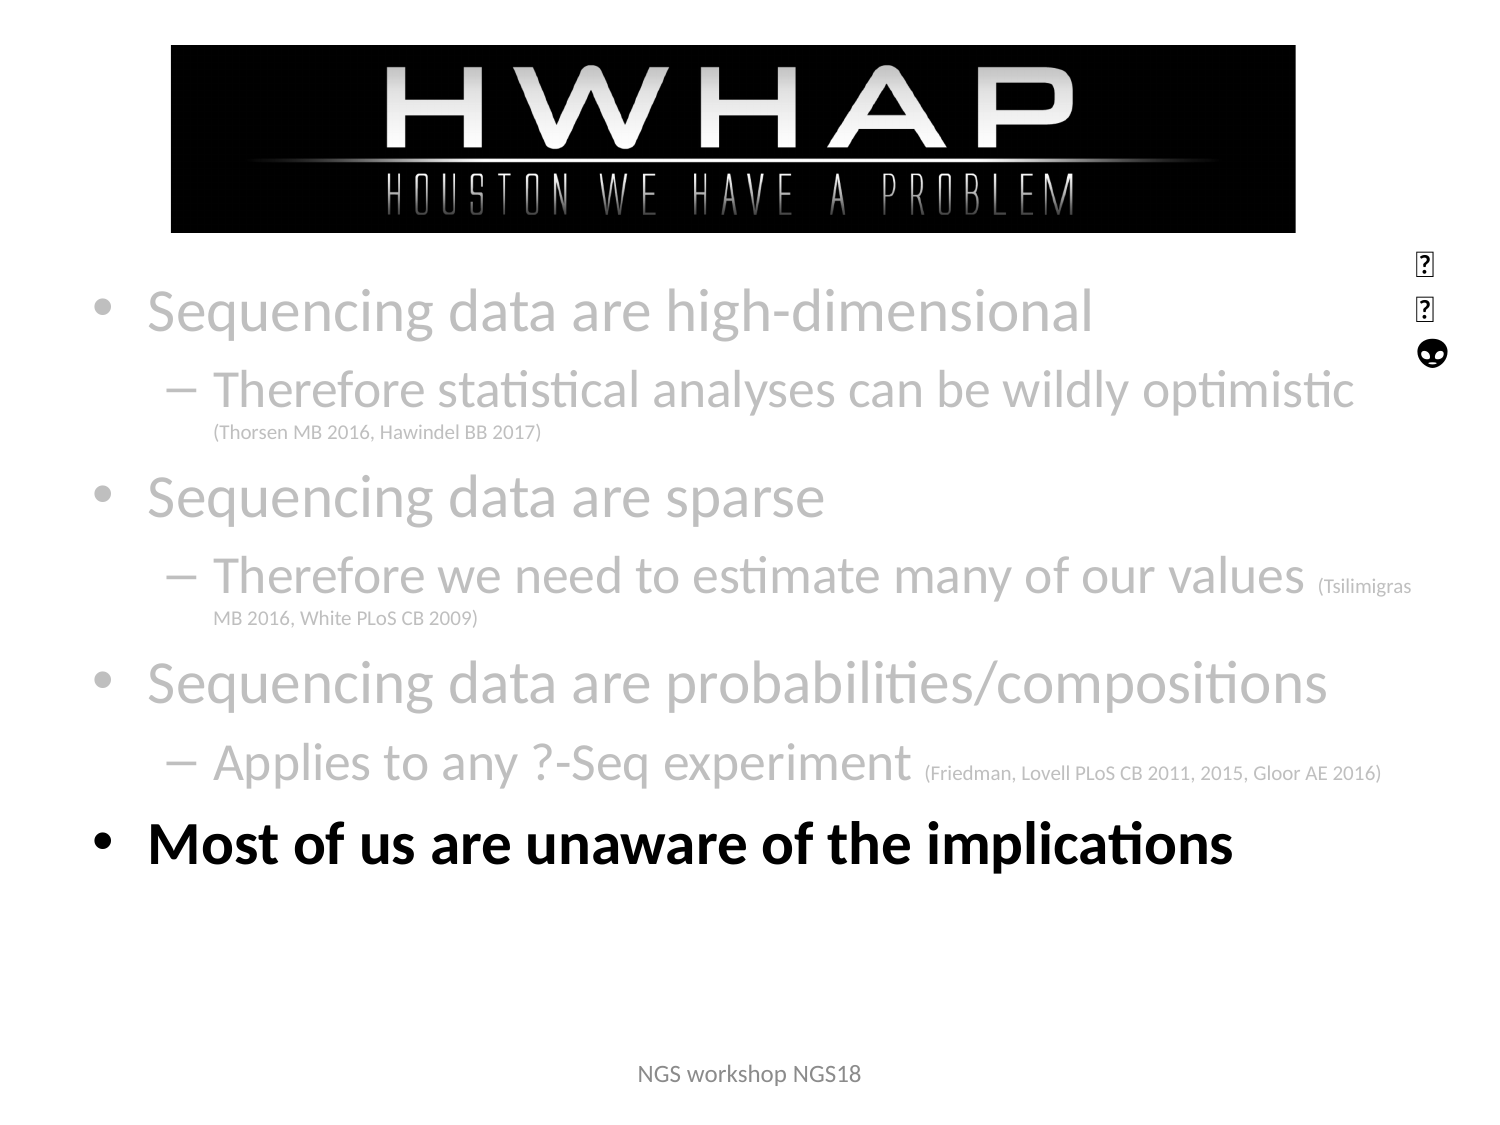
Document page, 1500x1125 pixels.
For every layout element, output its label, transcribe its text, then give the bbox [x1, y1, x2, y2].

list Sequencing data are high-dimensional Therefore statistical analyses can be wildly optimistic (Thorsen MB 2016, Hawindel BB 2017) Sequencing data are sparse Therefore we need to estimate many of our values (Tsilimigras MB 2016, White PLoS CB 2009) Sequencing data are probabilities/compositions Applies to any ?-Seq experiment (Friedman, Lovell PLoS CB 2011, 2015, Gloor AE 2016) Most of us are unaware of the implications [77, 262, 1427, 1005]
footer NGS workshop NGS18 [512, 1042, 988, 1103]
picture [172, 0, 1296, 702]
text_box 🐯 🐞 👽 [1400, 232, 1482, 383]
